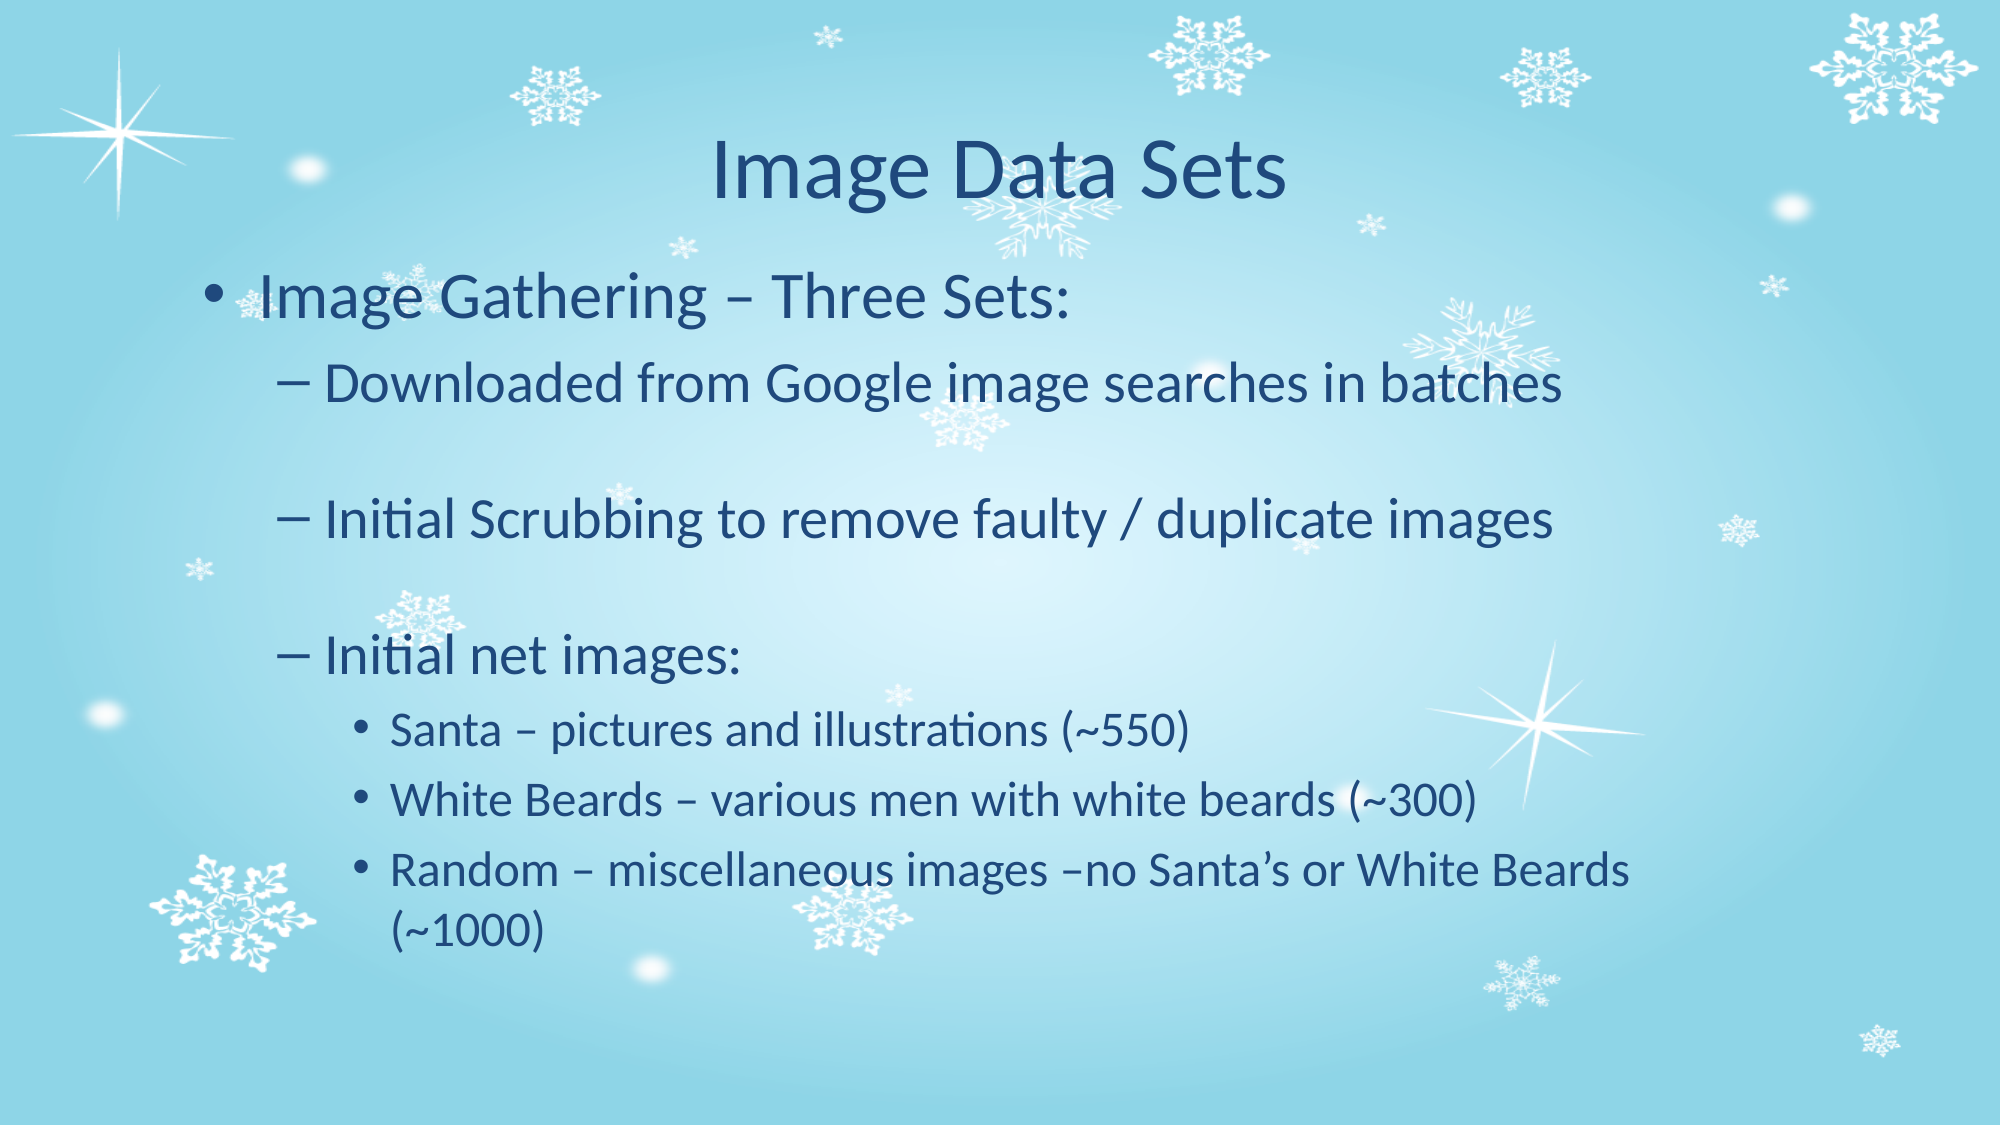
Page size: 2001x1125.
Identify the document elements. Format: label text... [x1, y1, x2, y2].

list Image Gathering – Three Sets: Downloaded from Google image searches in batches Initial Scrubbing to remove faulty / duplicate images Initial net images: Santa – pictures and illustrations (~550) White Beards – various men with white beards (~300) Random – miscellaneous images –no Santa’s or White Beards (~1000) [187, 244, 1813, 1011]
title Image Data Sets [187, 101, 1813, 225]
picture [0, 0, 2000, 1125]
